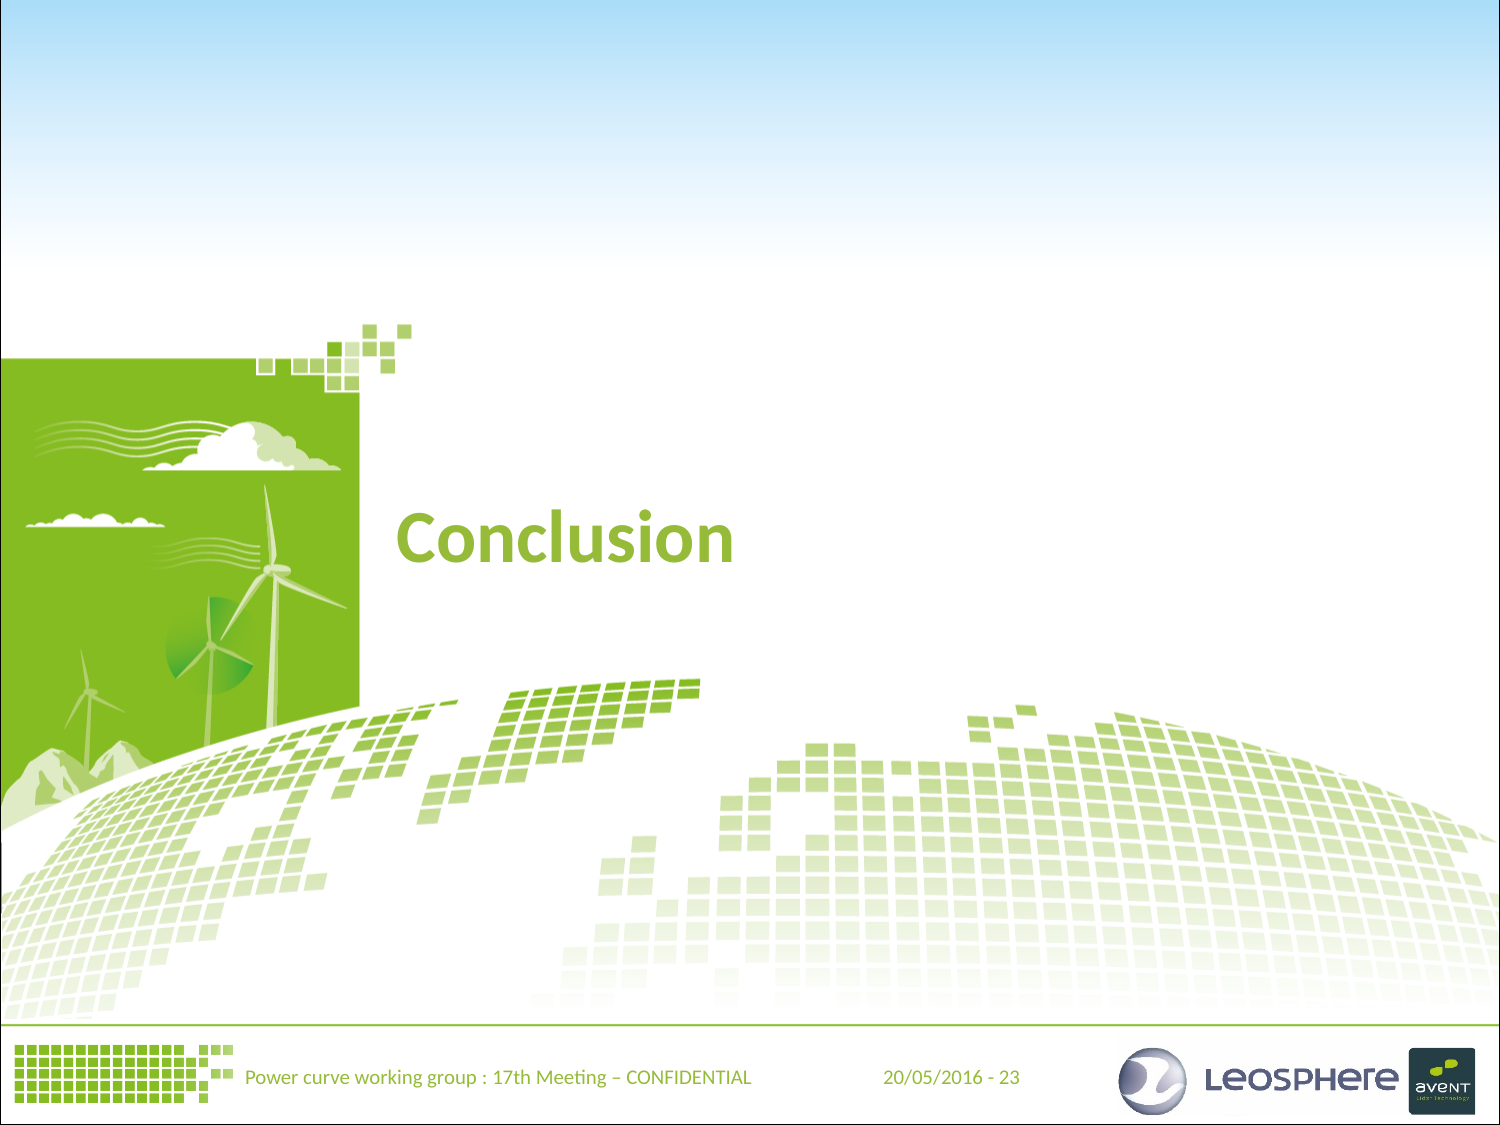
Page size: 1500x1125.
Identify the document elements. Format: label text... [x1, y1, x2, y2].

title Conclusion [381, 420, 1398, 646]
picture [0, 0, 1500, 1125]
